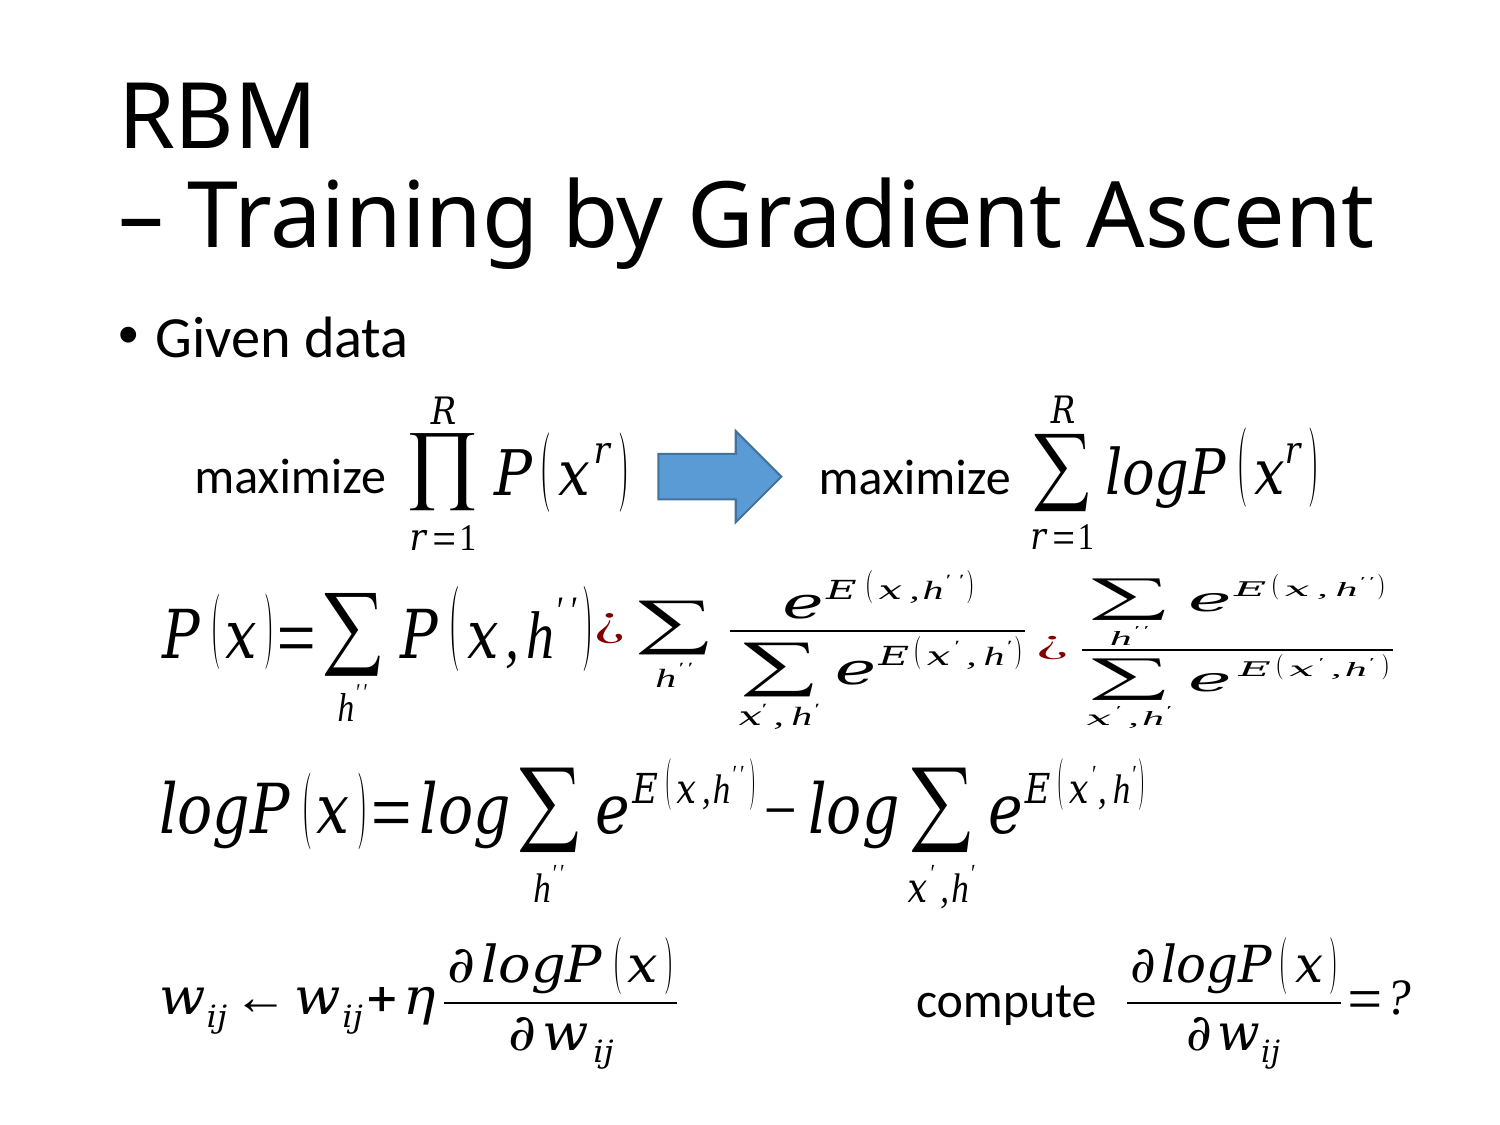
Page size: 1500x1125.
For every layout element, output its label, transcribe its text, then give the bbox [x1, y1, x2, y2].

title RBM – Training by Gradient Ascent [103, 59, 1397, 278]
text_box [657, 428, 783, 525]
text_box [901, 934, 1413, 1070]
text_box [812, 388, 1320, 559]
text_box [188, 388, 629, 559]
